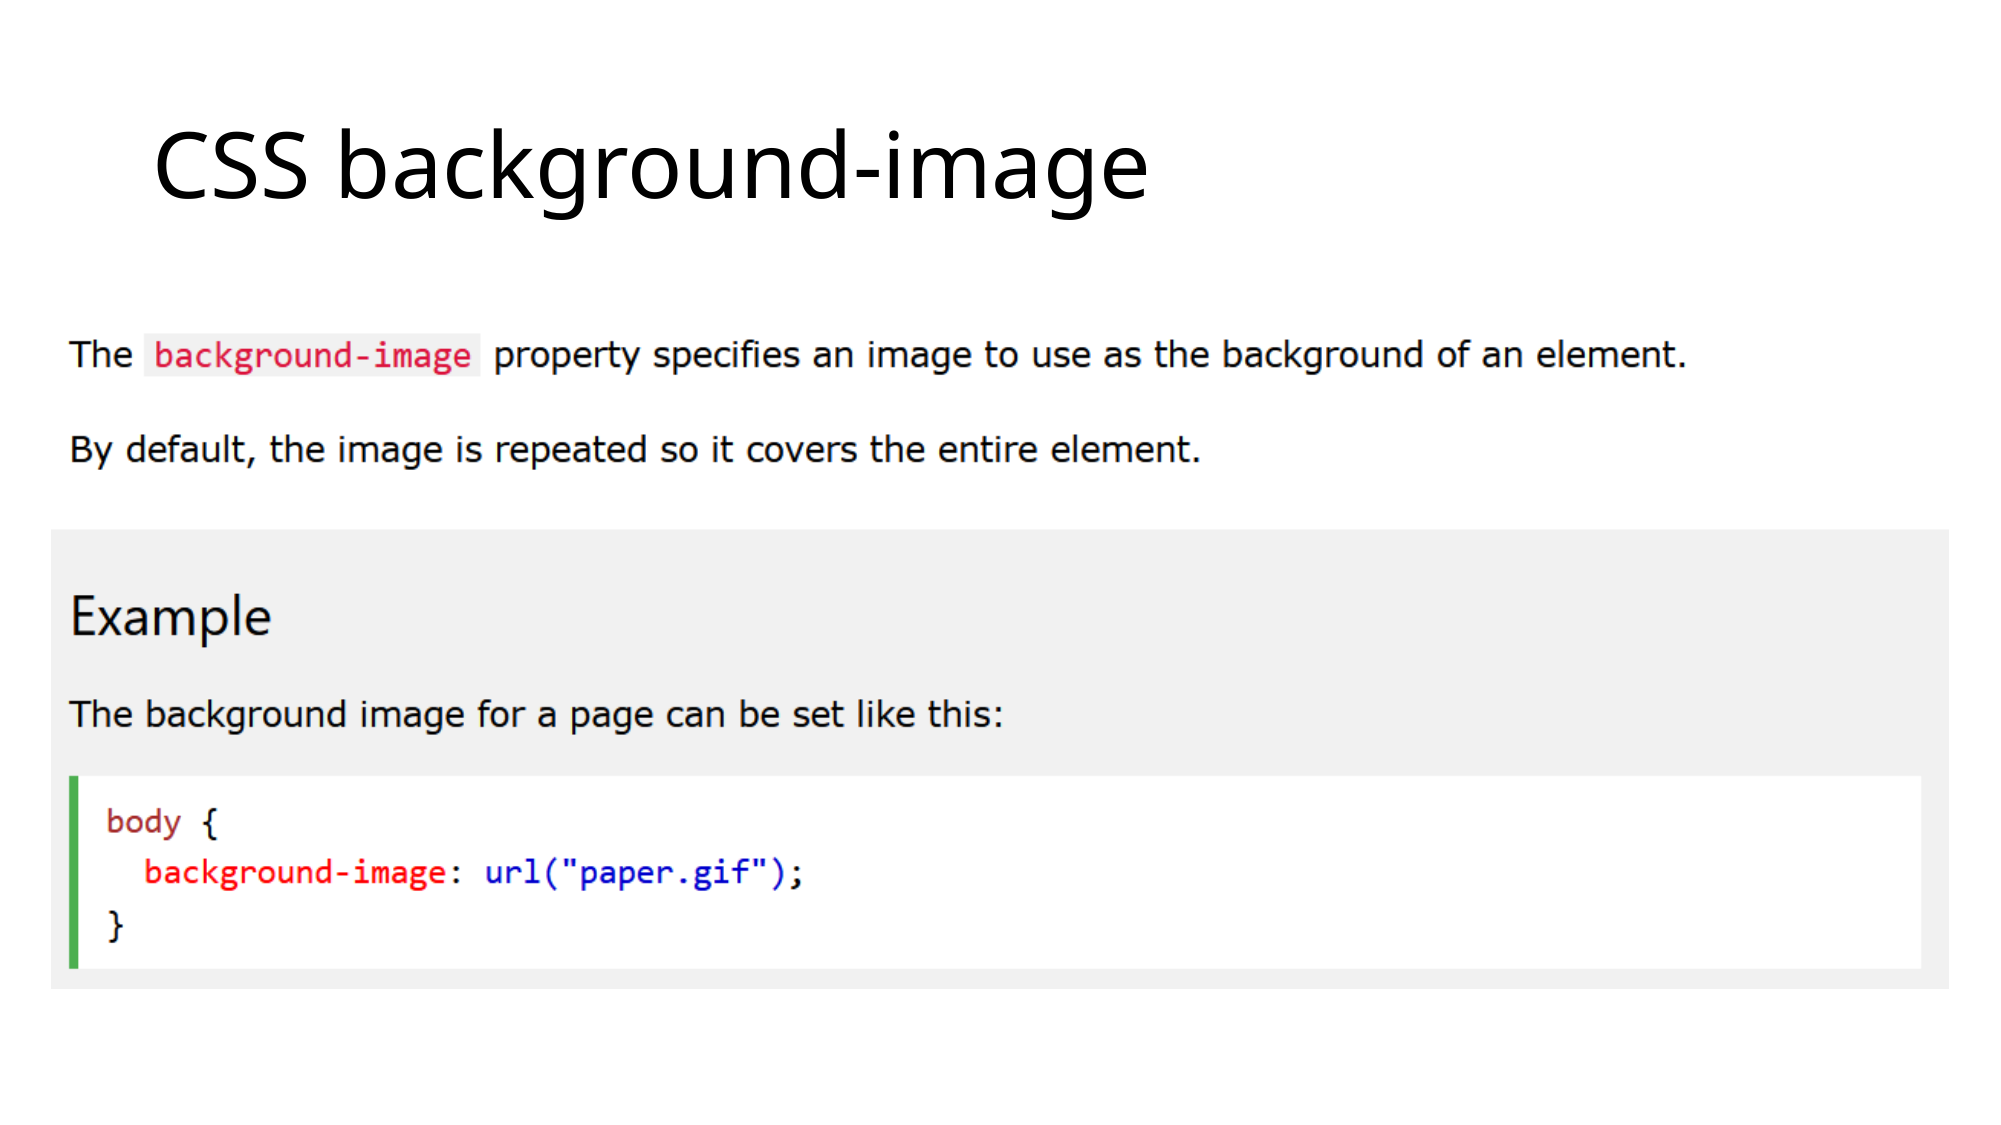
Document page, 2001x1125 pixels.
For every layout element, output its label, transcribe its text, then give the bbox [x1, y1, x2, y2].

title CSS background-image [137, 59, 1863, 278]
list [51, 323, 1949, 989]
